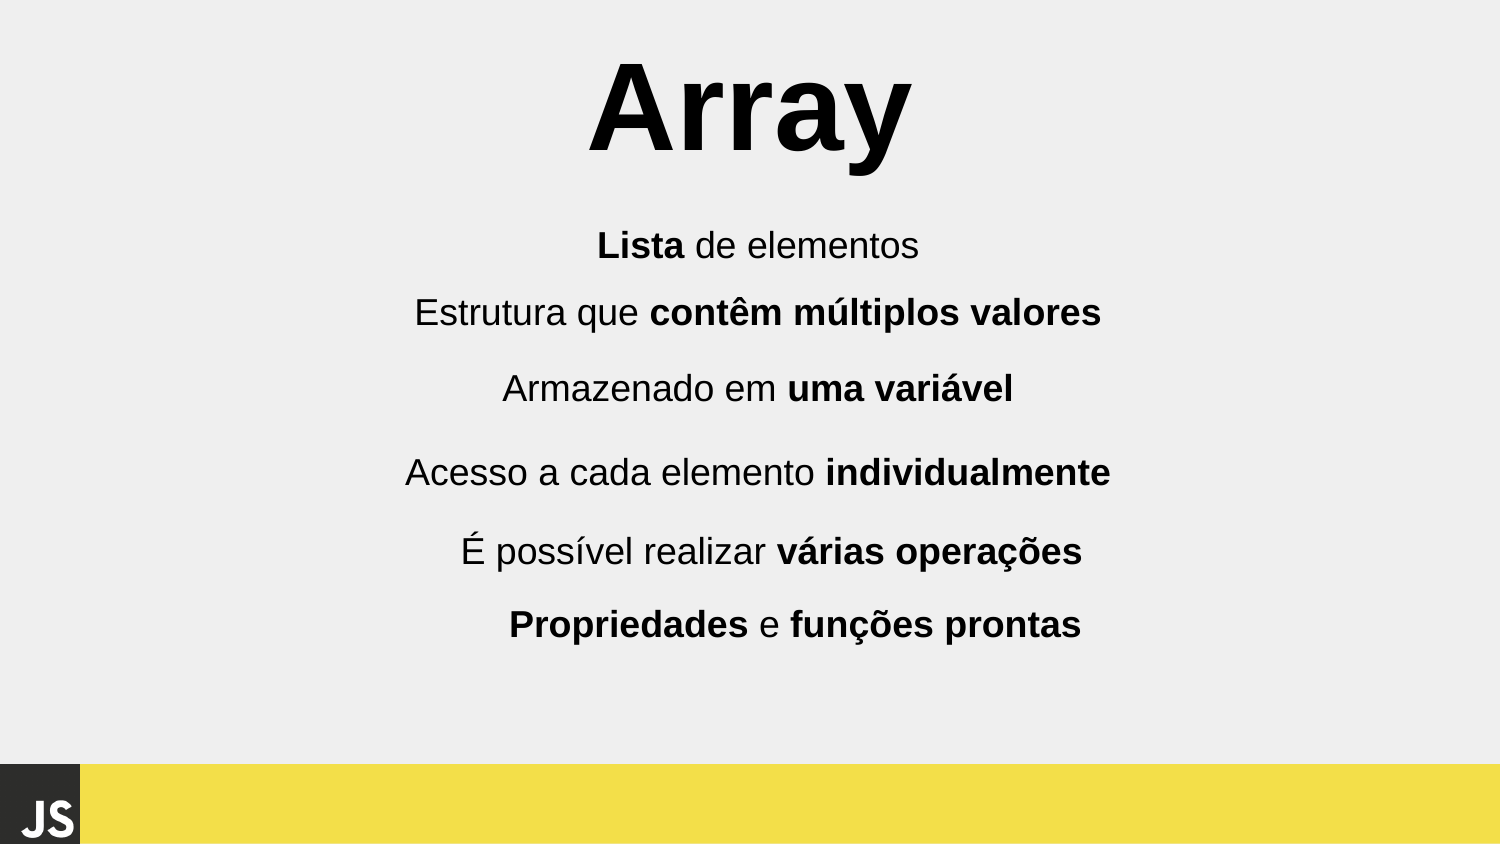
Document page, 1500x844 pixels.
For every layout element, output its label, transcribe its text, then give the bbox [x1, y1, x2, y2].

text_box Array [494, 10, 1005, 161]
text_box Lista de elementos [235, 205, 1281, 286]
text_box [80, 764, 1500, 844]
text_box Estrutura que contêm múltiplos valores [267, 272, 1250, 353]
text_box É possível realizar várias operações [342, 512, 1201, 615]
text_box Acesso a cada elemento individualmente [384, 432, 1132, 512]
text_box Propriedades e funções prontas [366, 585, 1225, 688]
text_box Armazenado em uma variável [279, 348, 1238, 429]
picture [0, 763, 80, 844]
